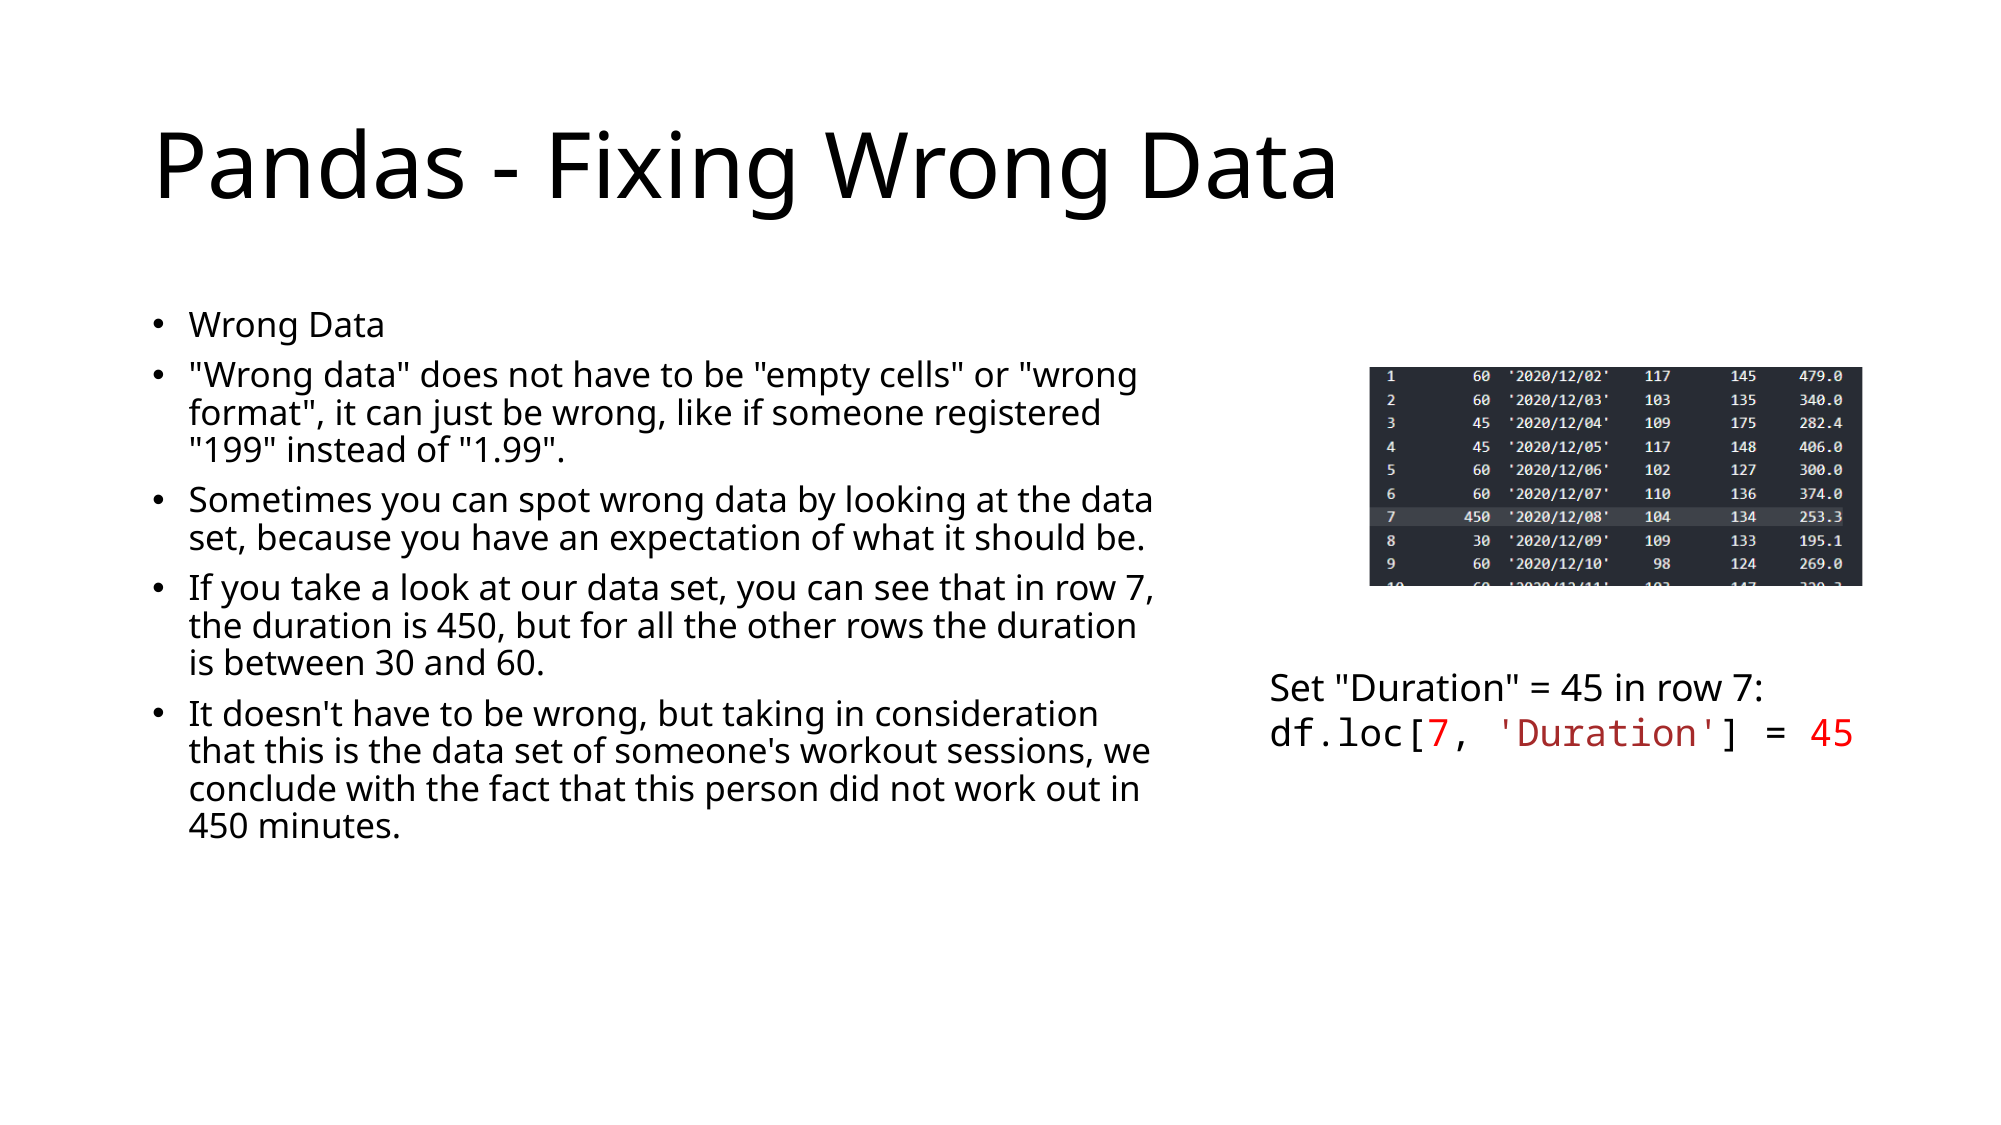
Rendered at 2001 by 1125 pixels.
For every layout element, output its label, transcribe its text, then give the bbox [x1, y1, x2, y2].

list Wrong Data "Wrong data" does not have to be "empty cells" or "wrong format", it can just be wrong, like if someone registered "199" instead of "1.99". Sometimes you can spot wrong data by looking at the data set, because you have an expectation of what it should be. If you take a look at our data set, you can see that in row 7, the duration is 450, but for all the other rows the duration is between 30 and 60. It doesn't have to be wrong, but taking in consideration that this is the data set of someone's workout sessions, we conclude with the fact that this person did not work out in 450 minutes. [137, 299, 1174, 1014]
picture [1350, 367, 1863, 586]
text_box Set "Duration" = 45 in row 7: df.loc[7, 'Duration'] = 45 [1254, 656, 1895, 762]
title Pandas - Fixing Wrong Data [137, 59, 1863, 278]
